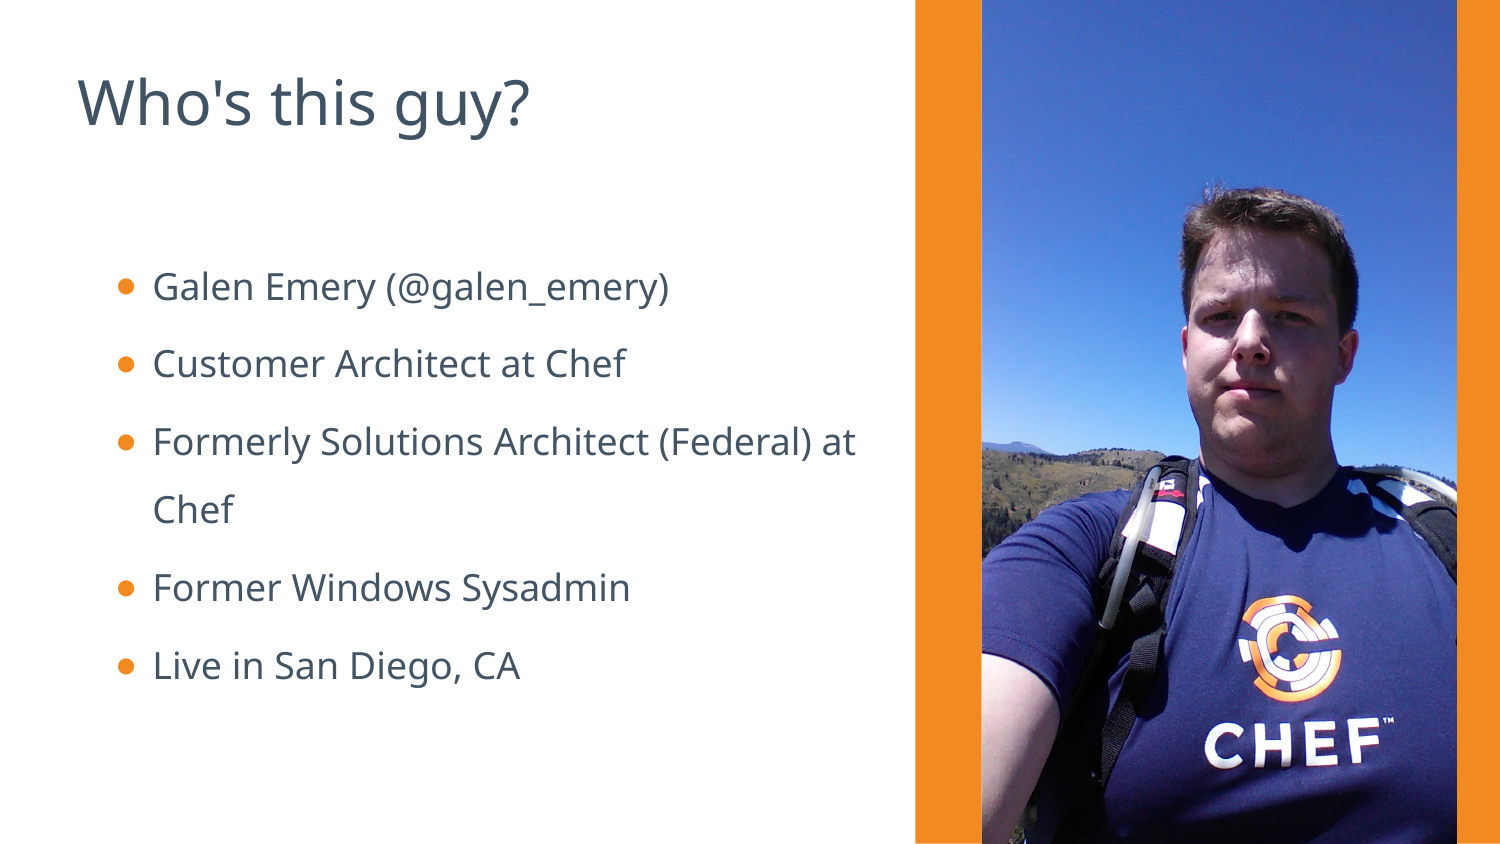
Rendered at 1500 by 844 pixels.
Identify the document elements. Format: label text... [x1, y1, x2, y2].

list Galen Emery (@galen_emery) Customer Architect at Chef Formerly Solutions Architect (Federal) at Chef Former Windows Sysadmin Live in San Diego, CA [62, 225, 916, 719]
picture [796, 1, 1500, 844]
title Who's this guy? [62, 56, 916, 125]
